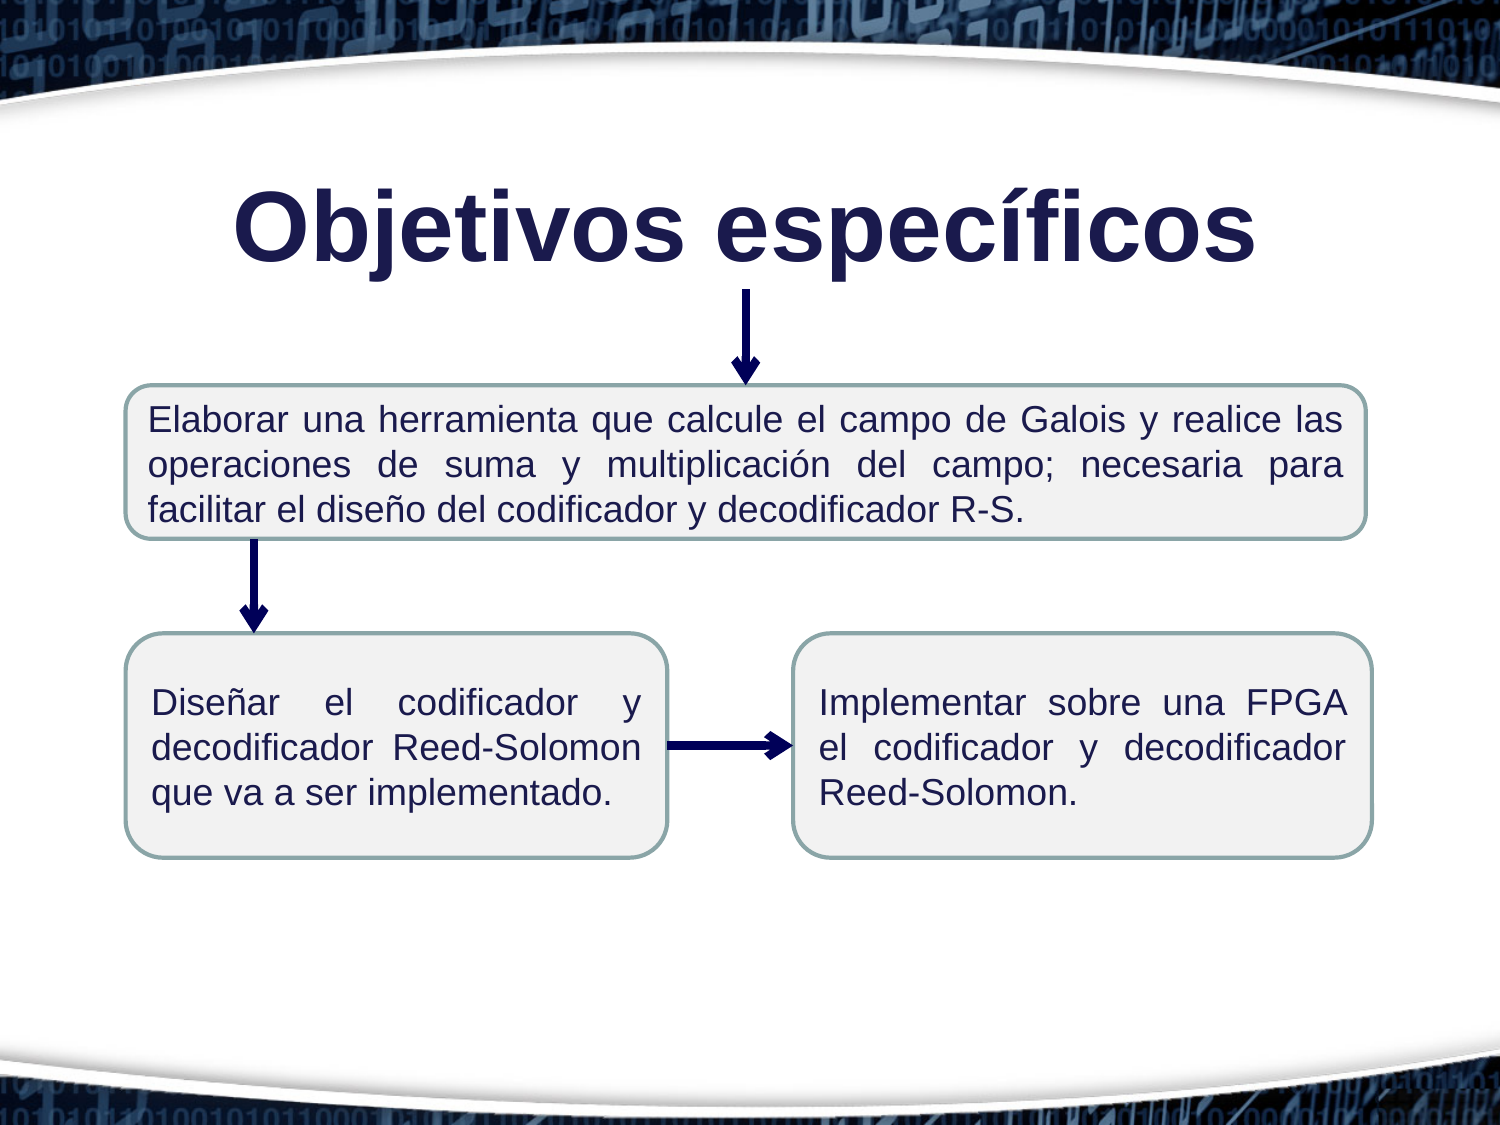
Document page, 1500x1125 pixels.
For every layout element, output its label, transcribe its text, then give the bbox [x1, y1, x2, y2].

text_box Implementar sobre una FPGA el codificador y decodificador Reed-Solomon. [791, 631, 1375, 860]
text_box Objetivos específicos [217, 154, 1274, 290]
text_box Elaborar una herramienta que calcule el campo de Galois y realice las operaciones de suma y multiplicación del campo; necesaria para facilitar el diseño del codificador y decodificador R-S. [123, 383, 1368, 541]
picture [0, 0, 1500, 1125]
text_box Diseñar el codificador y decodificador Reed-Solomon que va a ser implementado. [123, 631, 670, 860]
